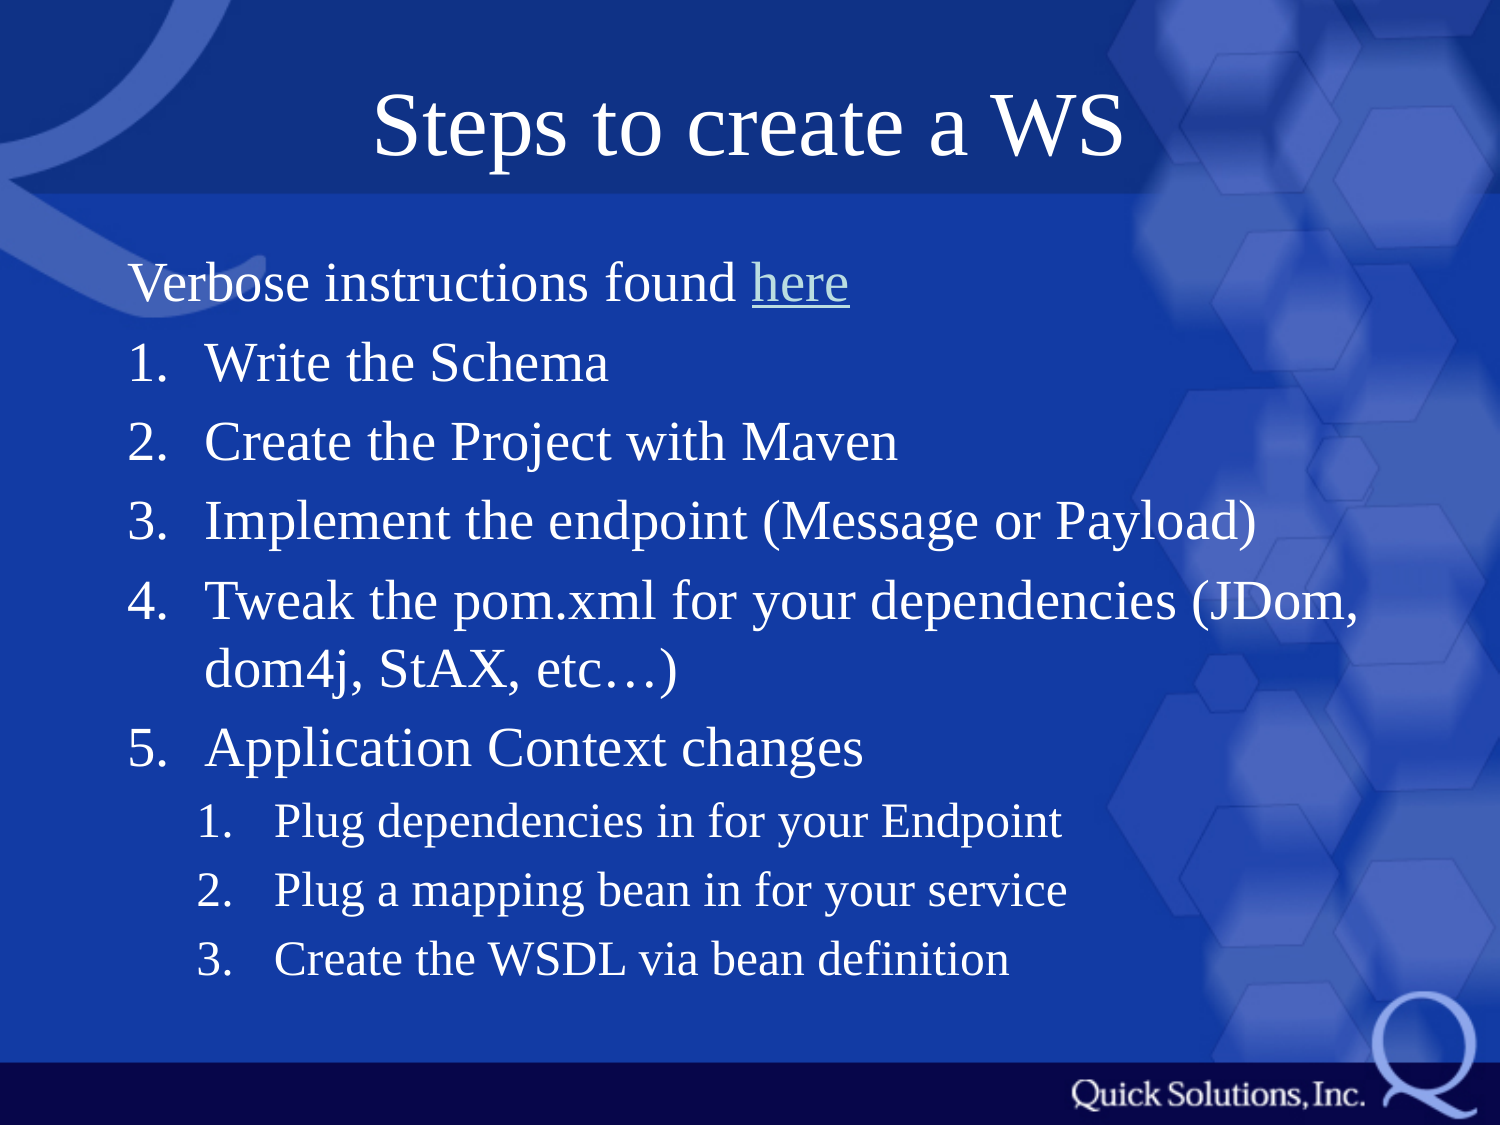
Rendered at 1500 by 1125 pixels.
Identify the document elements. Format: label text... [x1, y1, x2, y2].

picture [0, 0, 1500, 1125]
title Steps to create a WS [112, 49, 1388, 188]
list Verbose instructions found here Write the Schema Create the Project with Maven Implement the endpoint (Message or Payload) Tweak the pom.xml for your dependencies (JDom, dom4j, StAX, etc…) Application Context changes Plug dependencies in for your Endpoint Plug a mapping bean in for your service Create the WSDL via bean definition [112, 237, 1388, 1001]
